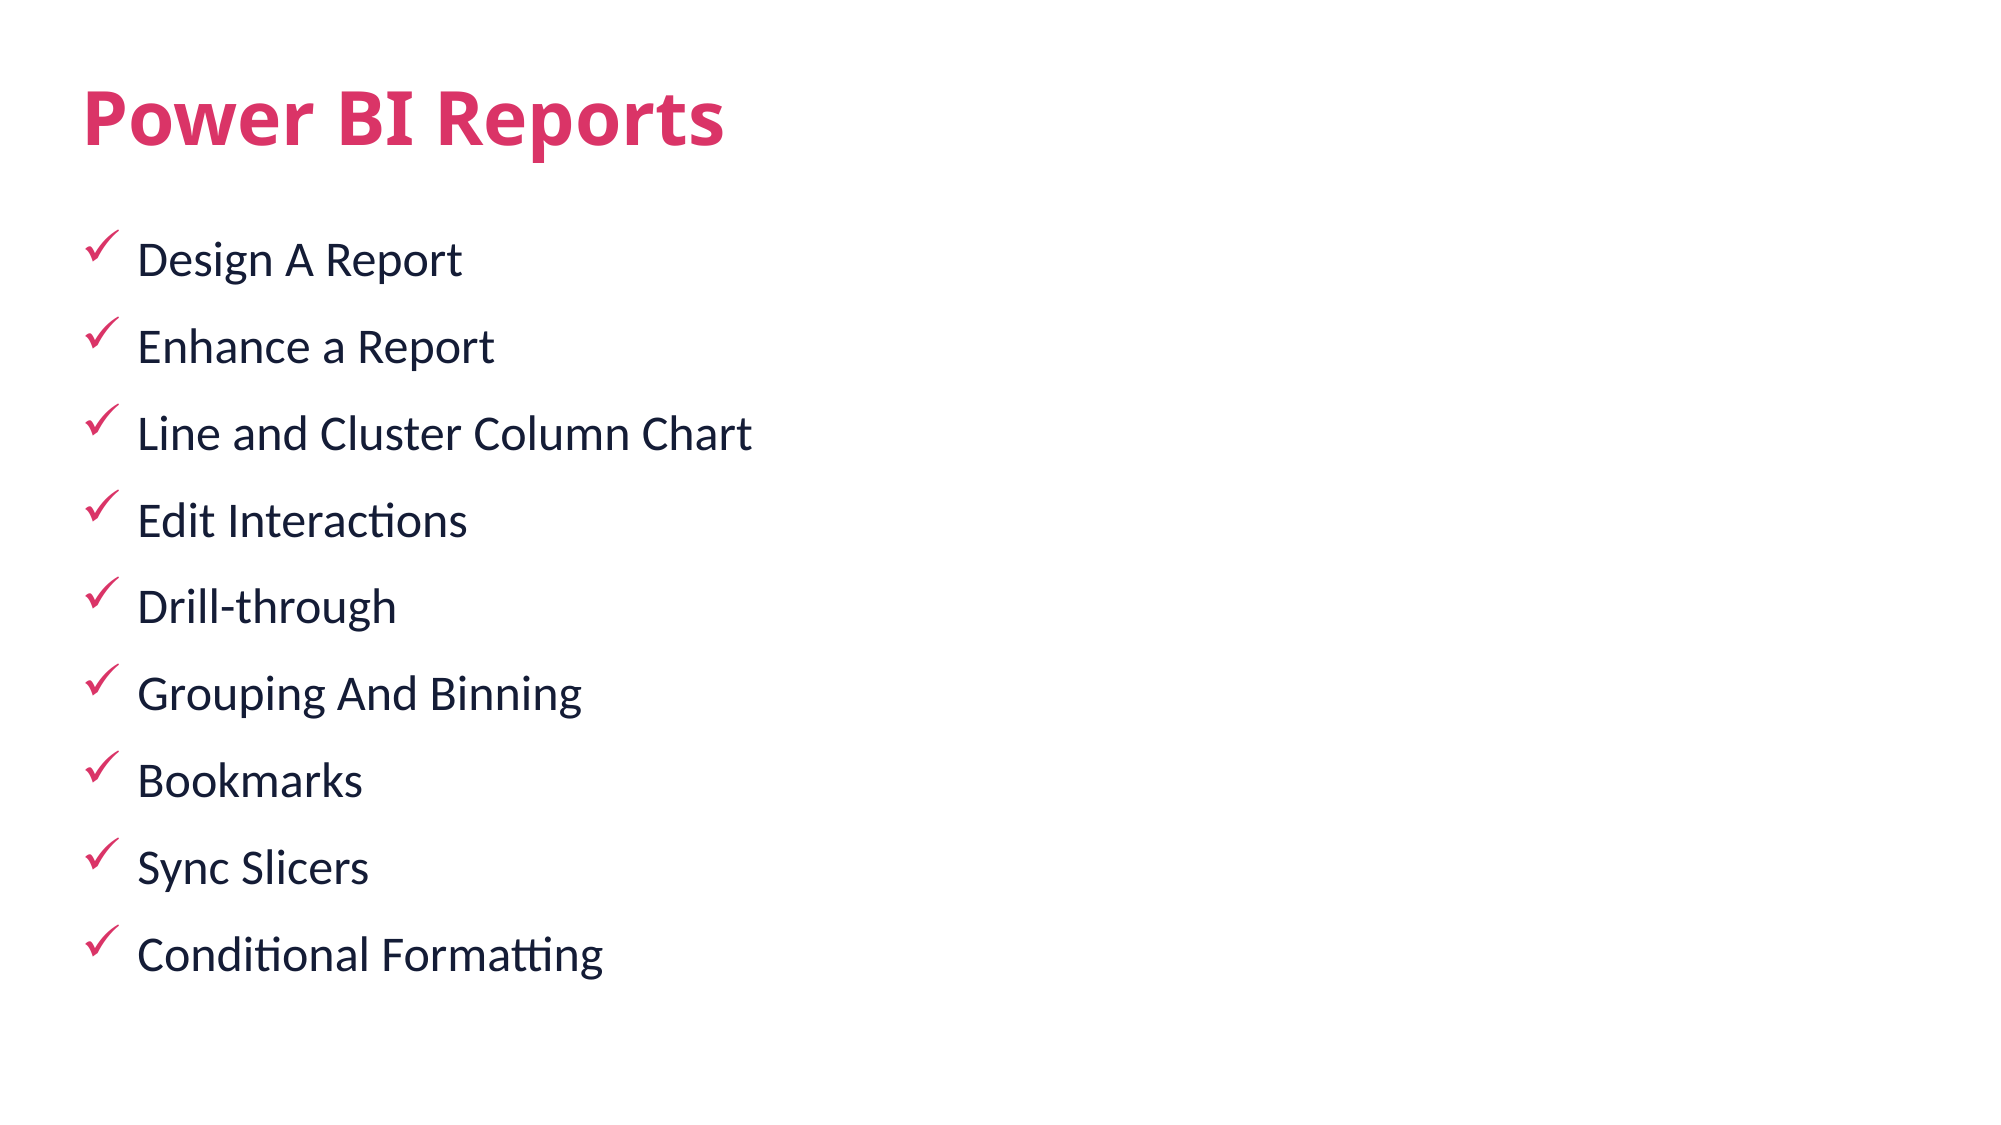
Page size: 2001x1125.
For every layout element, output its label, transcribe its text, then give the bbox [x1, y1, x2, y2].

title Power BI Reports [81, 73, 1919, 185]
list Design A Report Enhance a Report Line and Cluster Column Chart Edit Interactions Drill-through Grouping And Binning Bookmarks Sync Slicers Conditional Formatting [81, 220, 1919, 1019]
